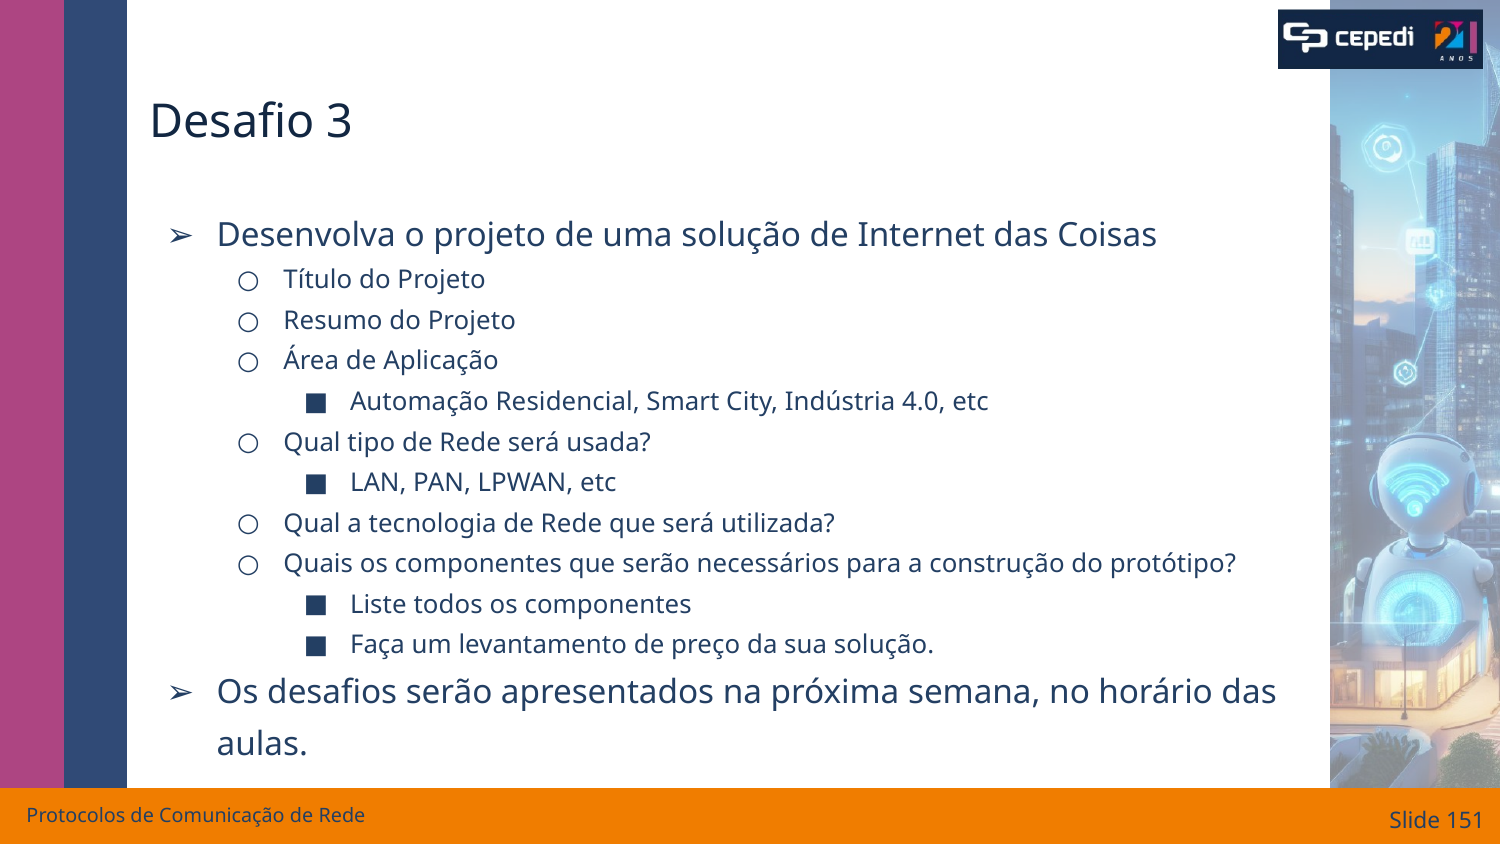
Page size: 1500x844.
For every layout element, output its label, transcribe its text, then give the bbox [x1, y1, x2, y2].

title Desafio 3 [134, 72, 1339, 167]
picture [0, 0, 1500, 844]
list Desenvolva o projeto de uma solução de Internet das Coisas Título do Projeto Resumo do Projeto Área de Aplicação Automação Residencial, Smart City, Indústria 4.0, etc Qual tipo de Rede será usada? LAN, PAN, LPWAN, etc Qual a tecnologia de Rede que será utilizada? Quais os componentes que serão necessários para a construção do protótipo? Liste todos os componentes Faça um levantamento de preço da sua solução. Os desafios serão apresentados na próxima semana, no horário das aulas. [134, 189, 1339, 783]
subtitle Protocolos de Comunicação de Rede [11, 782, 677, 844]
slide_number Slide ‹#› [1277, 789, 1500, 844]
